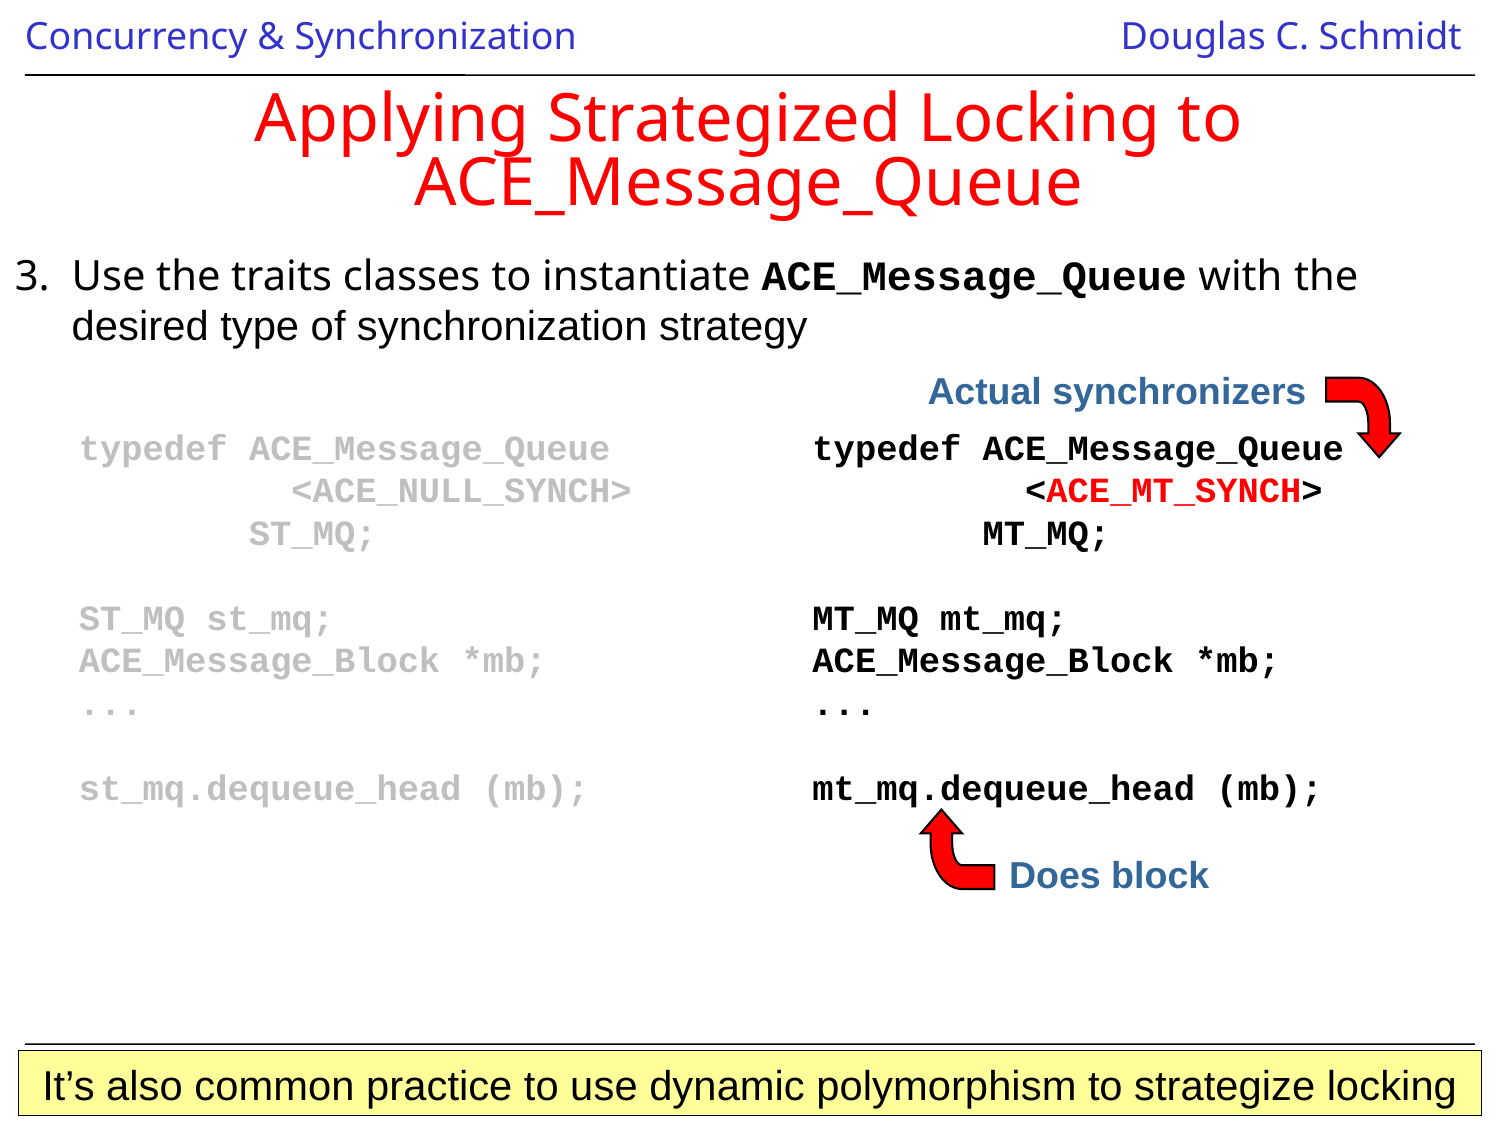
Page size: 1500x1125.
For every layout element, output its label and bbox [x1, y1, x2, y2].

text_box [0, 241, 1500, 357]
text_box [64, 359, 1500, 904]
title [0, 78, 1500, 230]
text_box [0, 1048, 1500, 1125]
